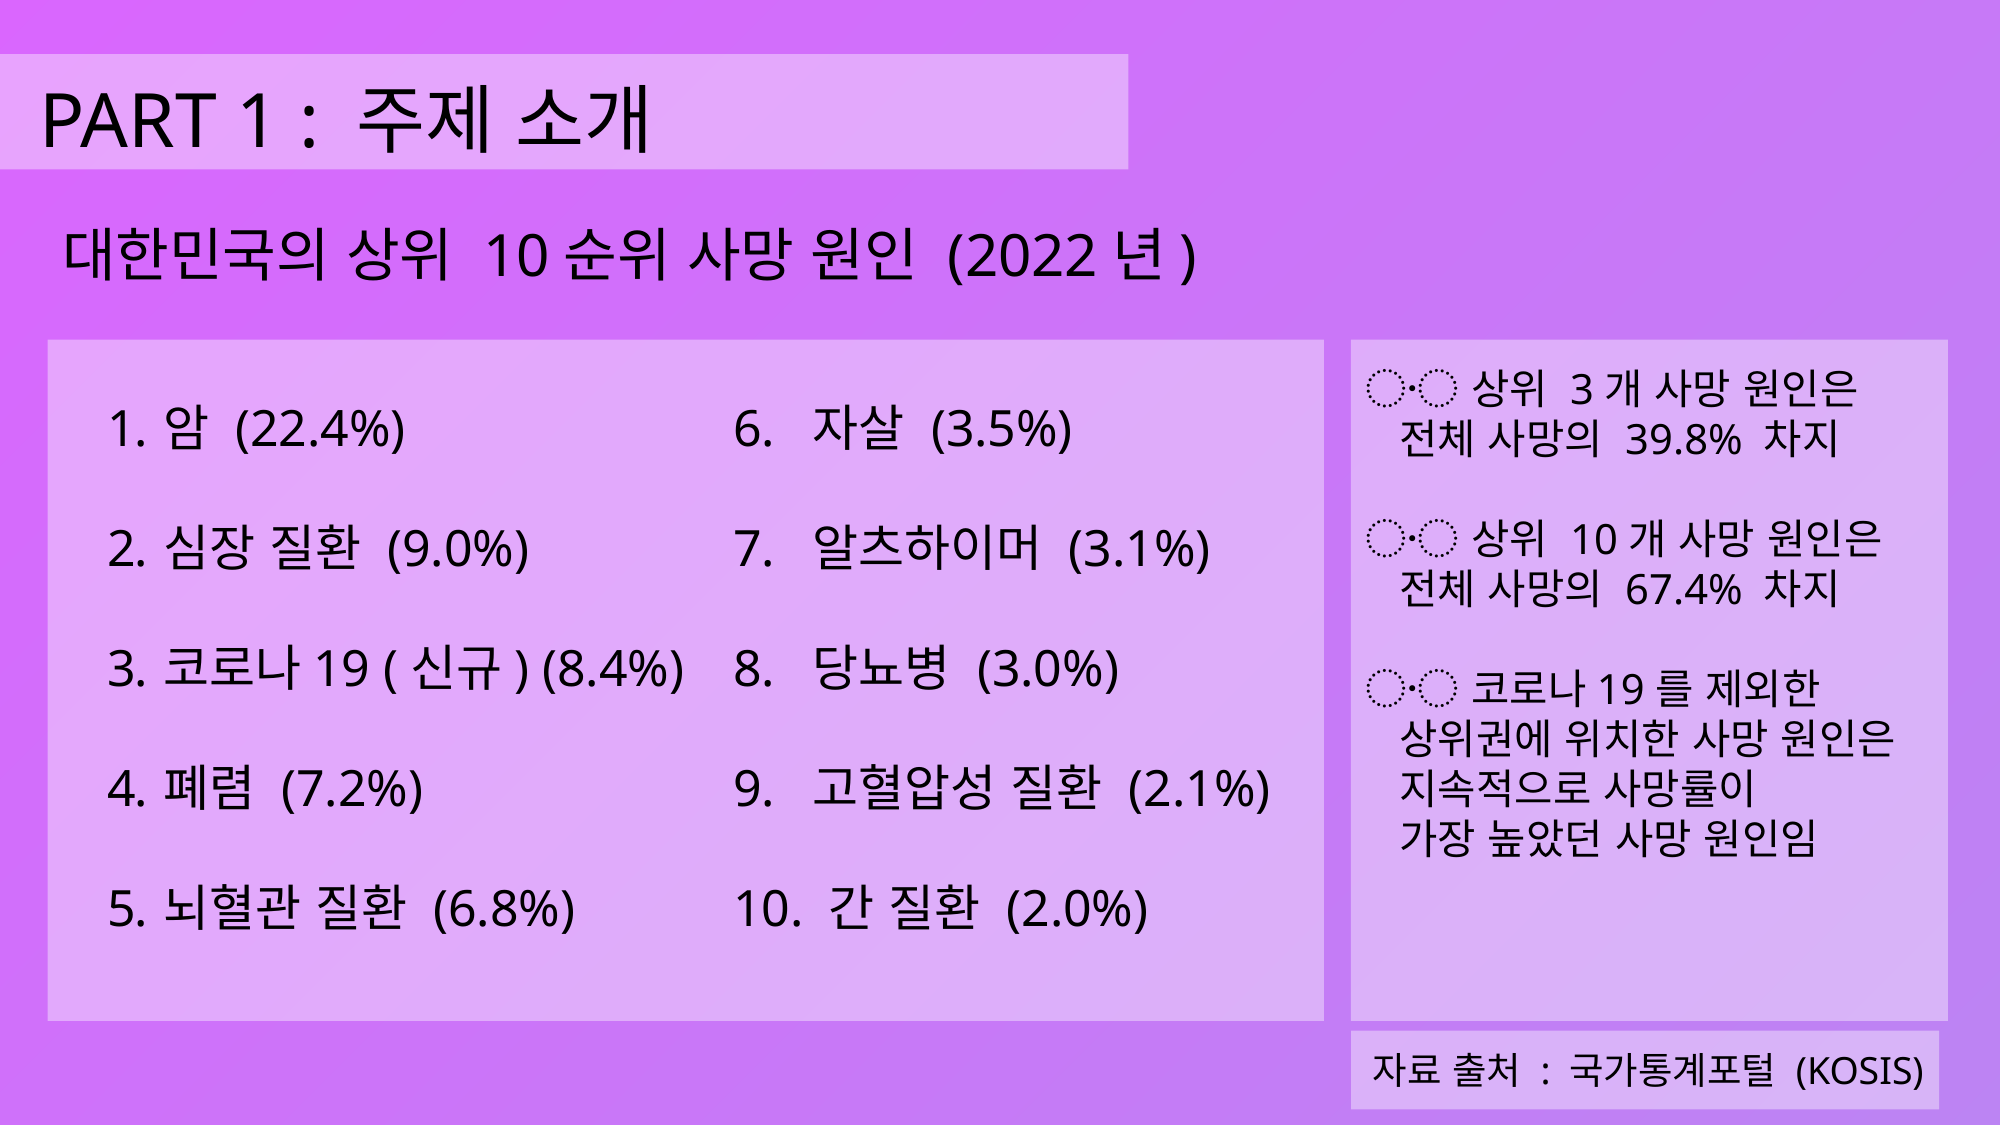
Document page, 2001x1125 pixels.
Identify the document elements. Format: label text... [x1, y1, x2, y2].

text_box 암 (22.4%) 심장 질환 (9.0%) 코로나19 (신규) (8.4%) 폐렴 (7.2%) 뇌혈관 질환 (6.8%) [92, 388, 700, 944]
text_box [1350, 1029, 1940, 1110]
title PART 1 : 주제 소개 [24, 54, 1797, 192]
text_box 〮 상위 3개 사망 원인은 전체 사망의 39.8% 차지 〮 상위 10개 사망 원인은 전체 사망의 67.4% 차지 〮 코로나19를 제외한 상위권에 위치한 사망 원인은 지속적으로 사망률이 가장 높았던 사망 원인임 [1350, 339, 1949, 1022]
text_box [47, 339, 1325, 1022]
text_box 6. 자살 (3.5%) 7. 알츠하이머 (3.1%) 8. 당뇨병 (3.0%) 9. 고혈압성 질환 (2.1%) 10. 간 질환 (2.0%) [718, 388, 1286, 944]
text_box 자료 출처 : 국가통계포털 (KOSIS) [1357, 1039, 1939, 1100]
text_box 대한민국의 상위 10순위 사망 원인 (2022년) [47, 211, 1216, 296]
